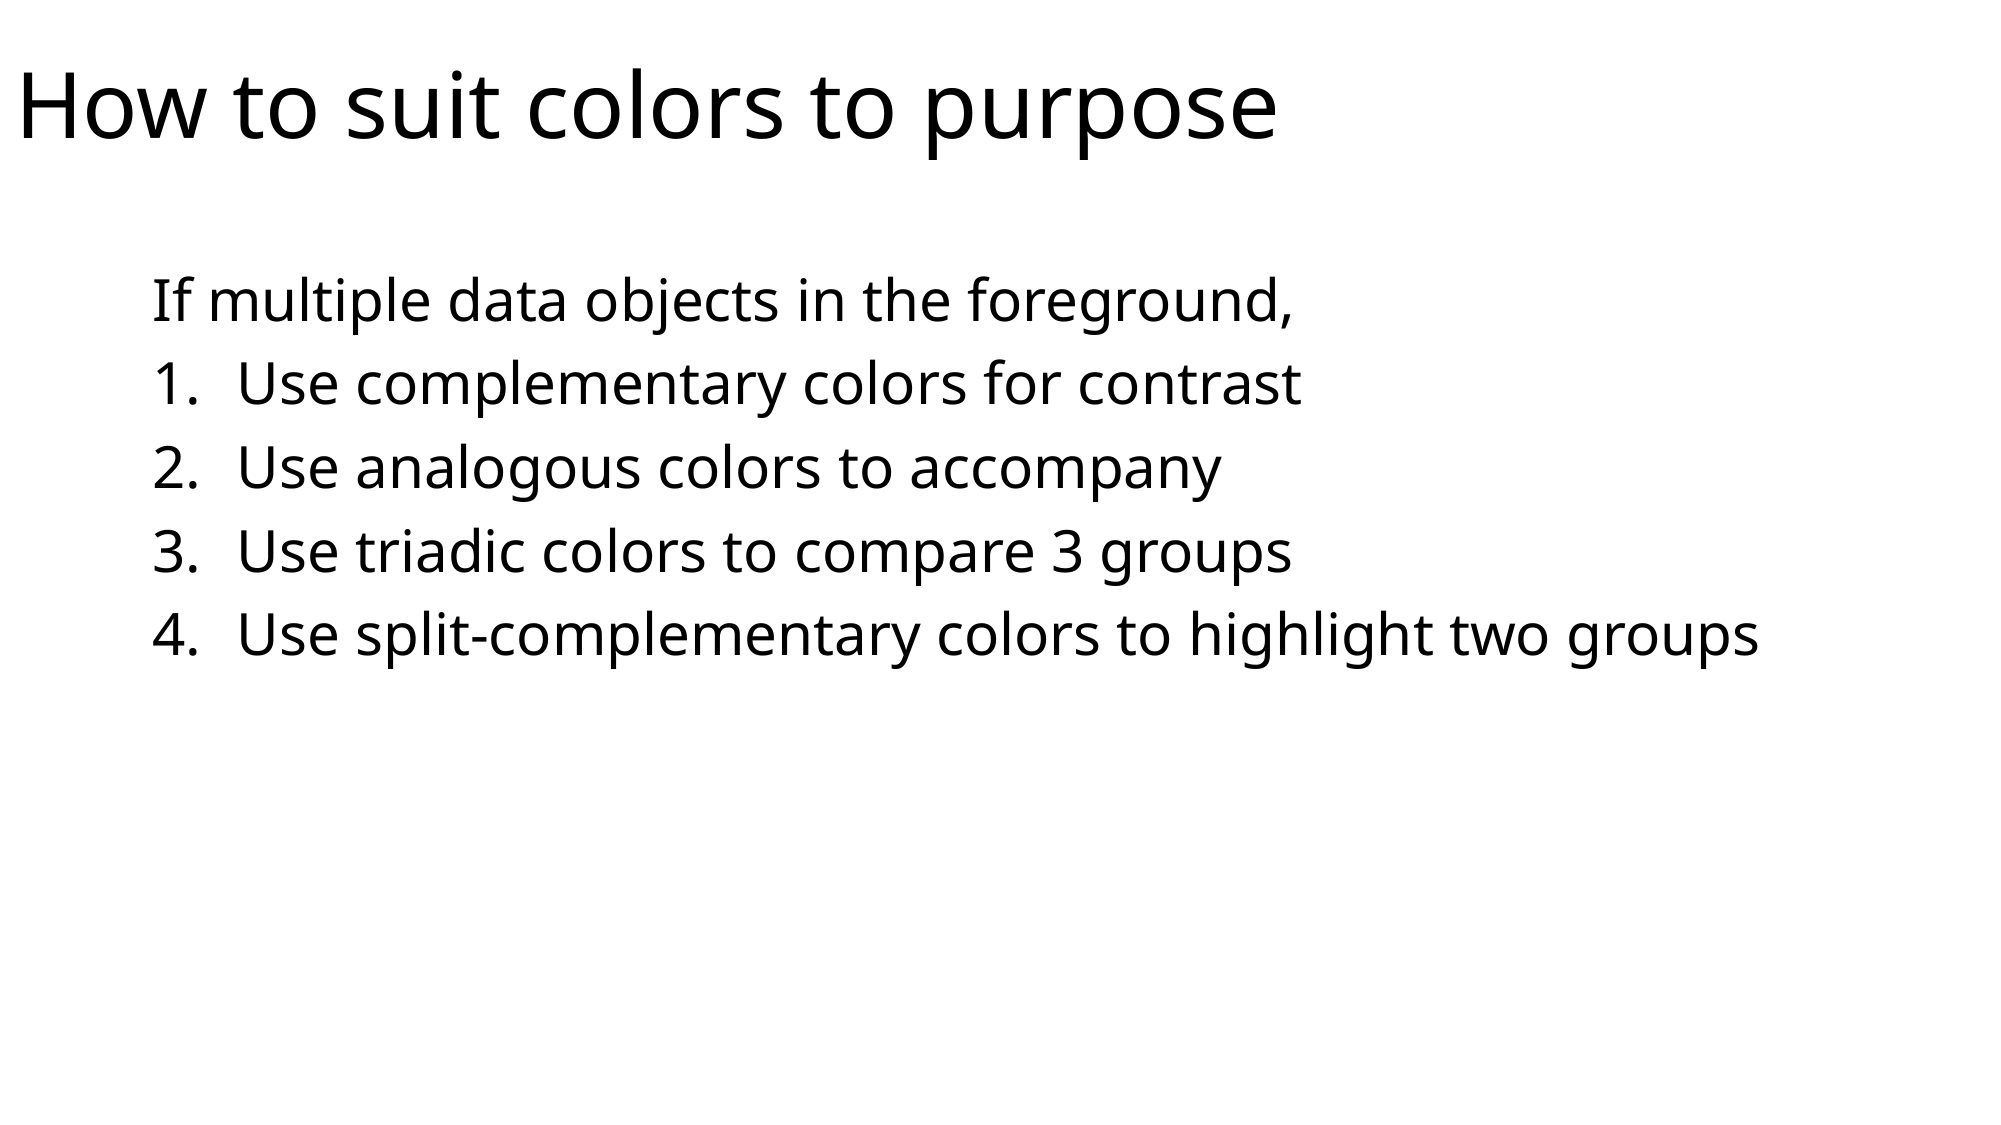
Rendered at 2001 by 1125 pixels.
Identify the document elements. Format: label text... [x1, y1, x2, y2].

title How to suit colors to purpose [0, 0, 2000, 218]
list If multiple data objects in the foreground, Use complementary colors for contrast Use analogous colors to accompany Use triadic colors to compare 3 groups Use split-complementary colors to highlight two groups [137, 263, 1863, 769]
